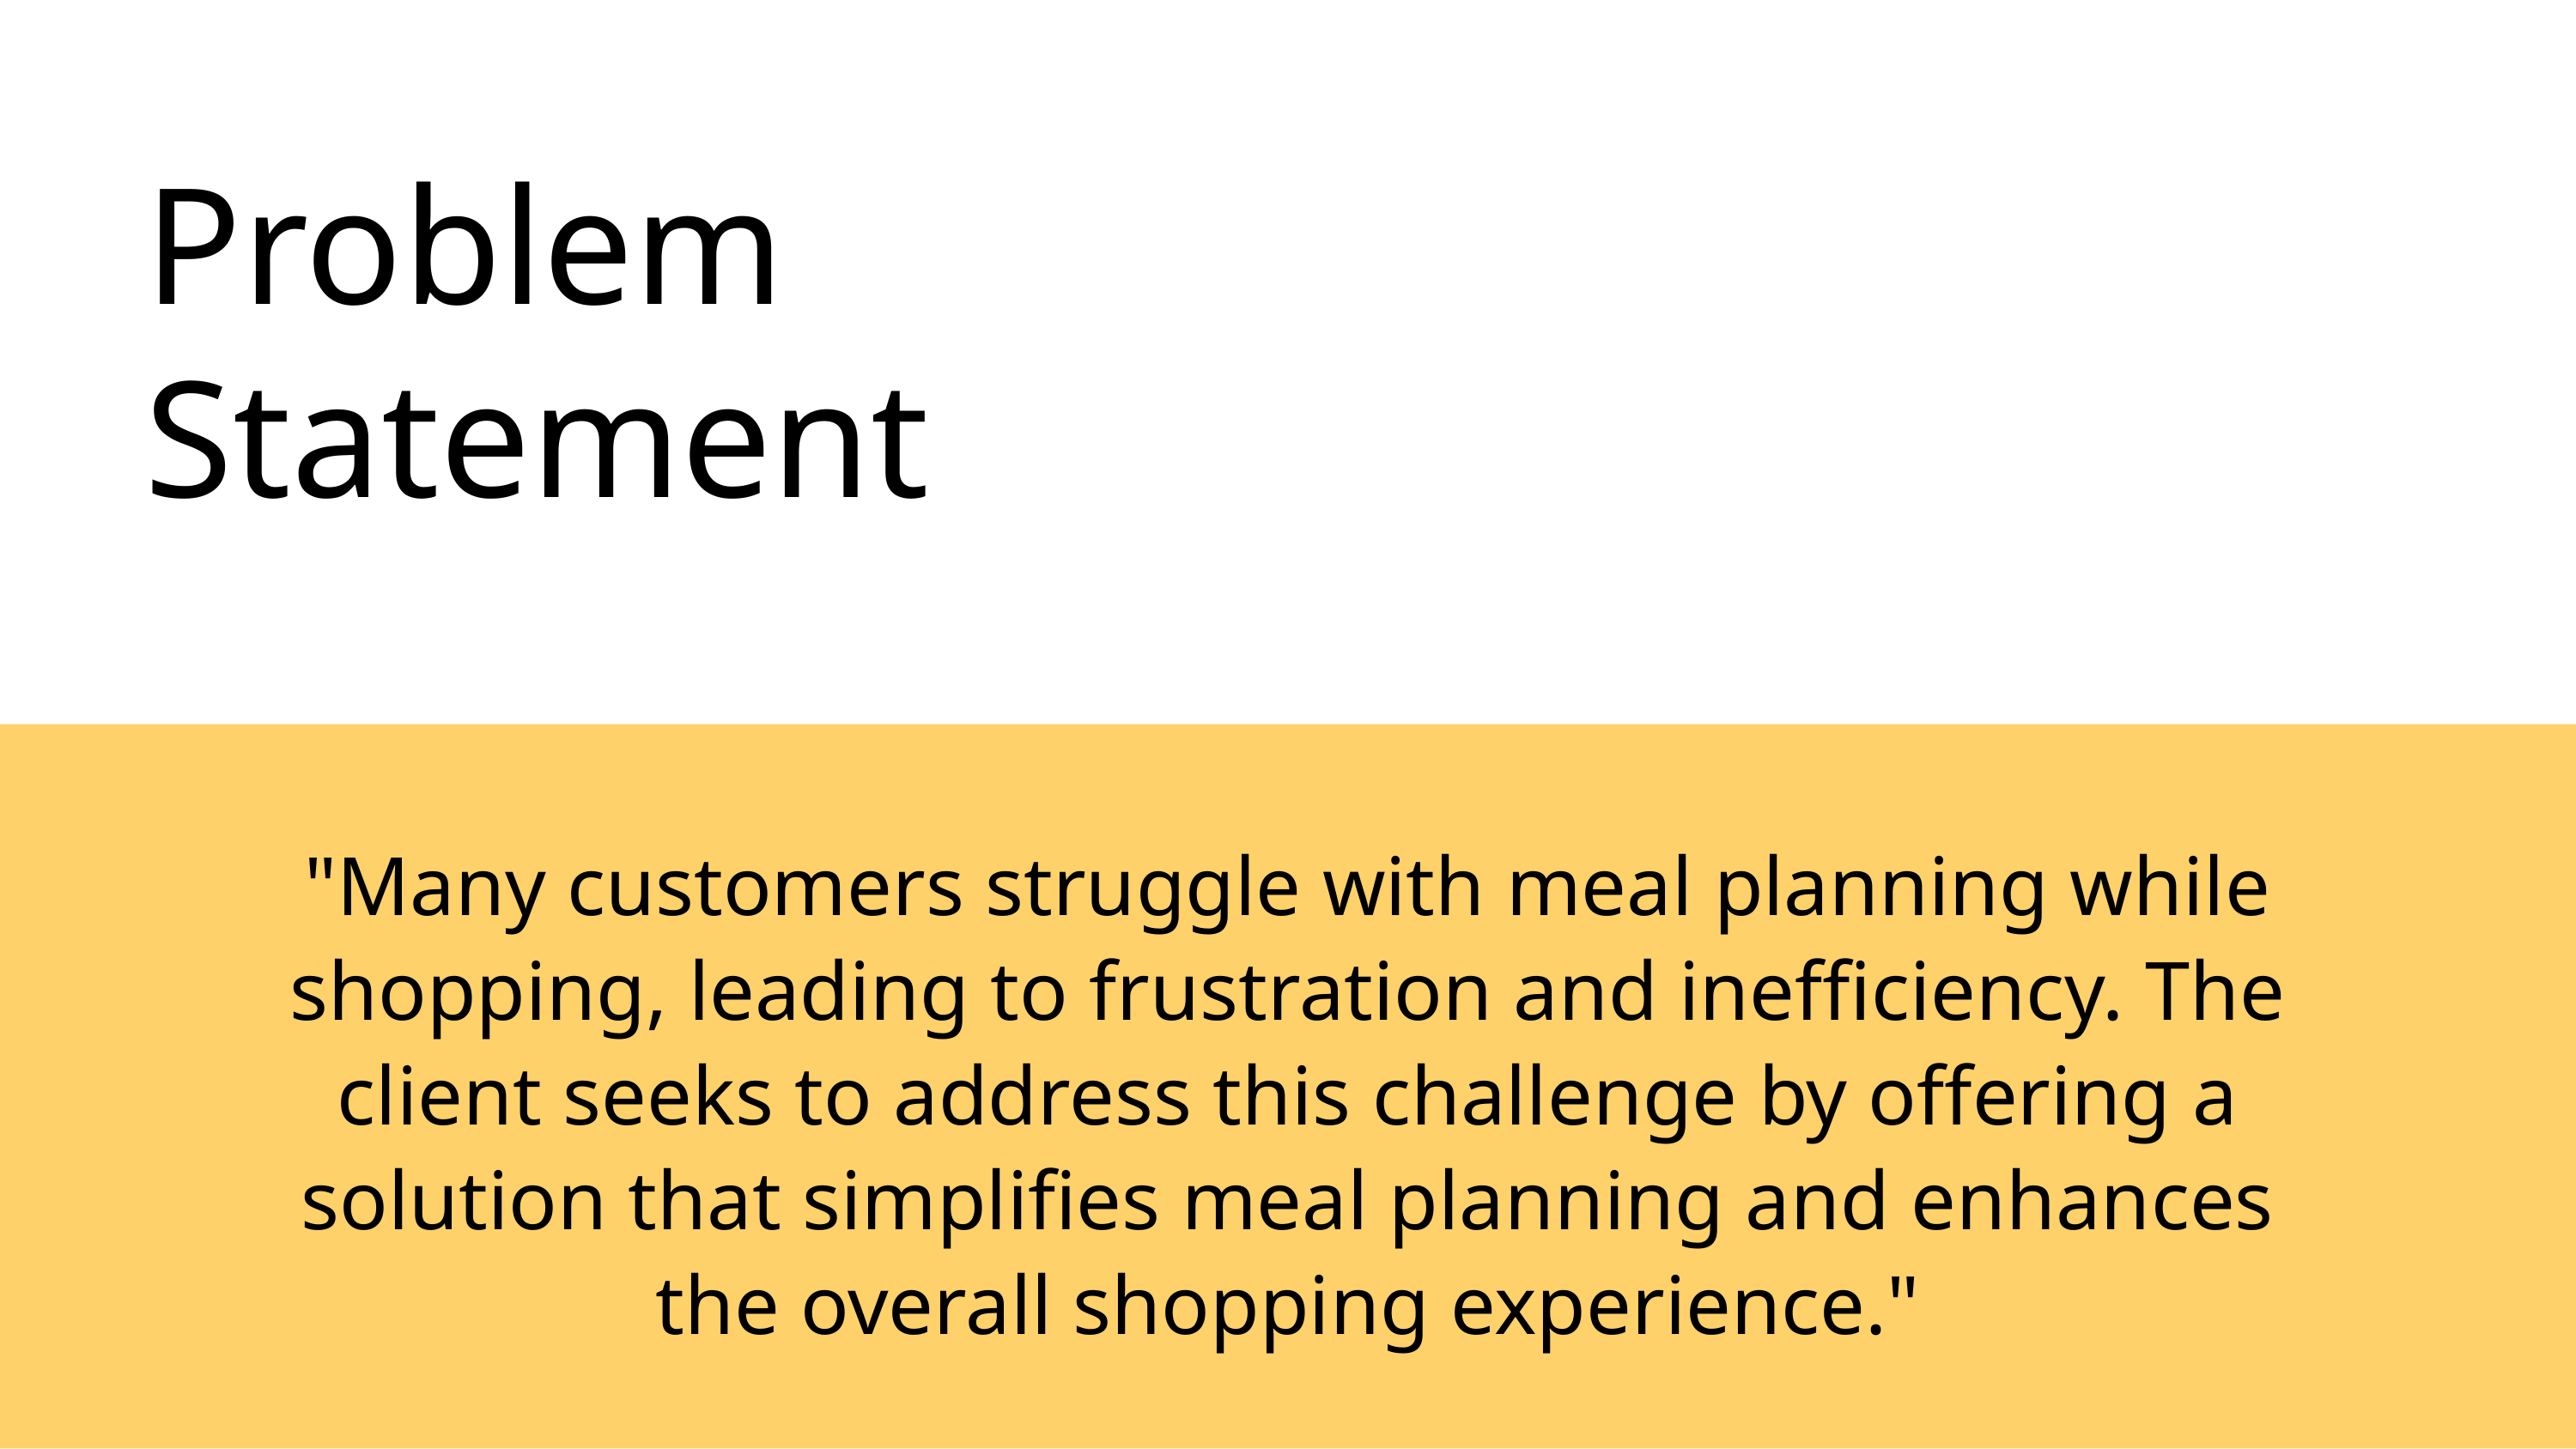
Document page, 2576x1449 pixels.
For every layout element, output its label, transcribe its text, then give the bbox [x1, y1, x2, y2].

text_box [0, 724, 2576, 1449]
text_box Problem Statement [144, 143, 1159, 530]
text_box "Many customers struggle with meal planning while shopping, leading to frustration and inefficiency. The client seeks to address this challenge by offering a solution that simplifies meal planning and enhances the overall shopping experience." [232, 827, 2344, 1350]
